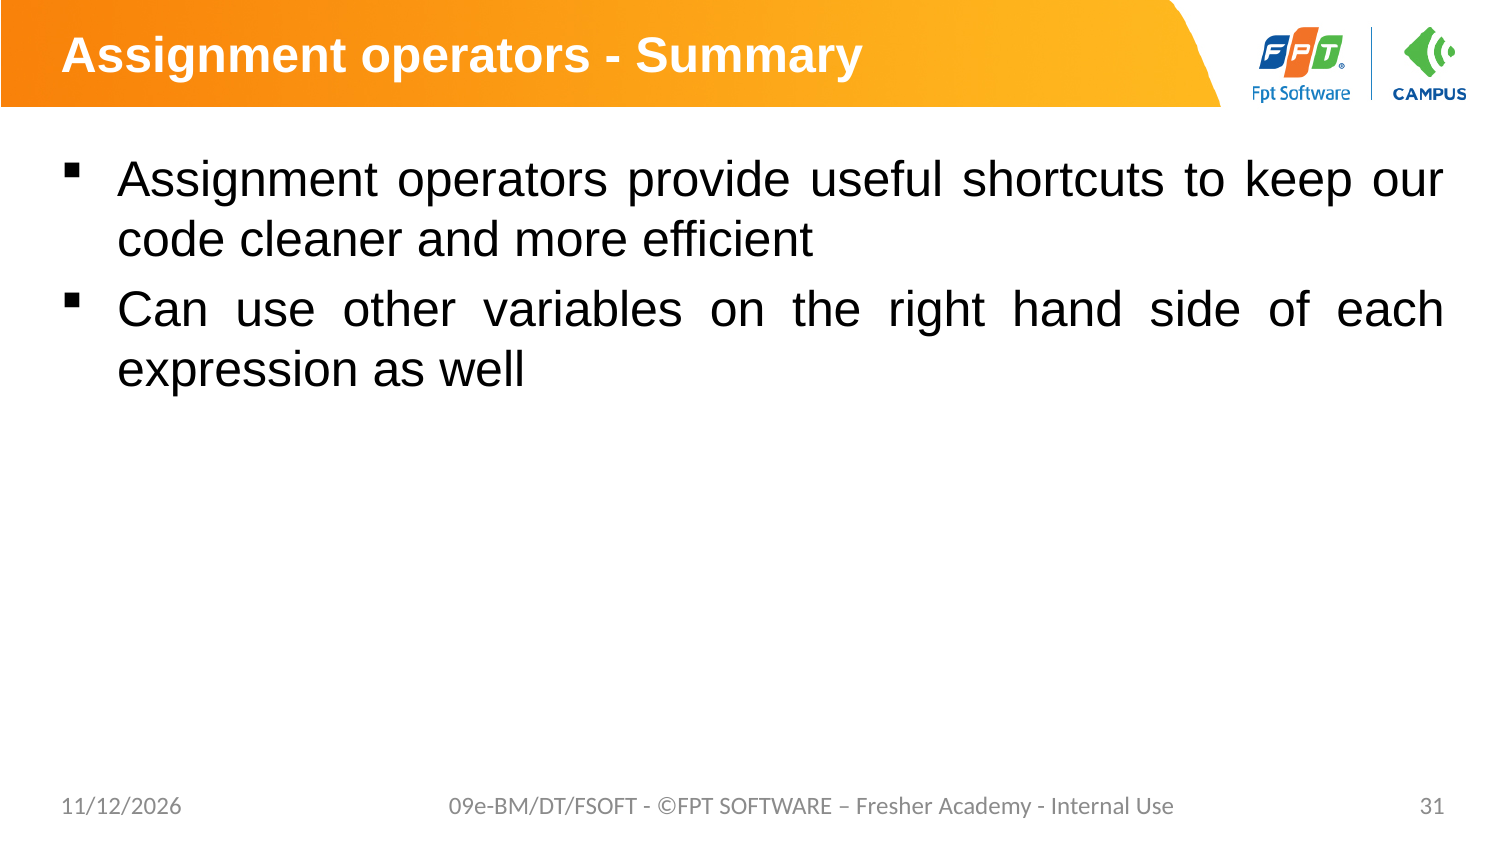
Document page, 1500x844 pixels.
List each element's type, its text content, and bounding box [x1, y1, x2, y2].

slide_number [45, 782, 270, 827]
list Assignment operators provide useful shortcuts to keep our code cleaner and more efficient Can use other variables on the right hand side of each expression as well [45, 139, 1461, 754]
footer 09e-BM/DT/FSOFT - ©FPT SOFTWARE – Fresher Academy - Internal Use [289, 782, 1335, 827]
title Assignment operators - Summary [45, 0, 1176, 106]
picture [1, 0, 1499, 844]
slide_number 31 [1350, 782, 1461, 827]
